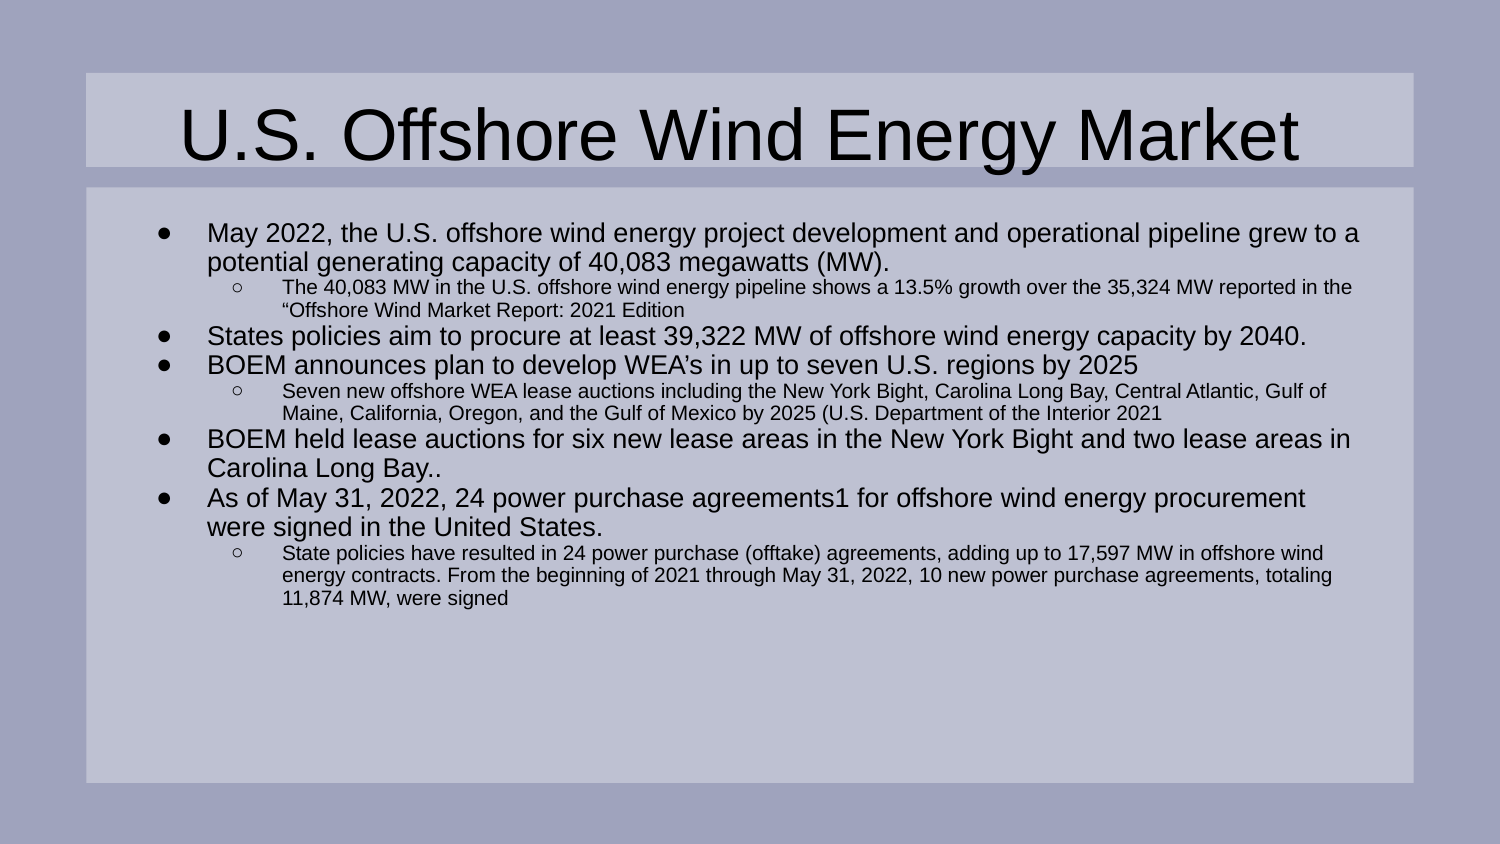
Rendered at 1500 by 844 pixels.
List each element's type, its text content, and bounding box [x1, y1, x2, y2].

title U.S. Offshore Wind Energy Market [86, 72, 1414, 167]
list May 2022, the U.S. offshore wind energy project development and operational pipeline grew to a potential generating capacity of 40,083 megawatts (MW). The 40,083 MW in the U.S. offshore wind energy pipeline shows a 13.5% growth over the 35,324 MW reported in the “Offshore Wind Market Report: 2021 Edition States policies aim to procure at least 39,322 MW of offshore wind energy capacity by 2040. BOEM announces plan to develop WEA’s in up to seven U.S. regions by 2025 Seven new offshore WEA lease auctions including the New York Bight, Carolina Long Bay, Central Atlantic, Gulf of Maine, California, Oregon, and the Gulf of Mexico by 2025 (U.S. Department of the Interior 2021 BOEM held lease auctions for six new lease areas in the New York Bight and two lease areas in Carolina Long Bay.. As of May 31, 2022, 24 power purchase agreements1 for offshore wind energy procurement were signed in the United States. State policies have resulted in 24 power purchase (offtake) agreements, adding up to 17,597 MW in offshore wind energy contracts. From the beginning of 2021 through May 31, 2022, 10 new power purchase agreements, totaling 11,874 MW, were signed [116, 203, 1383, 787]
